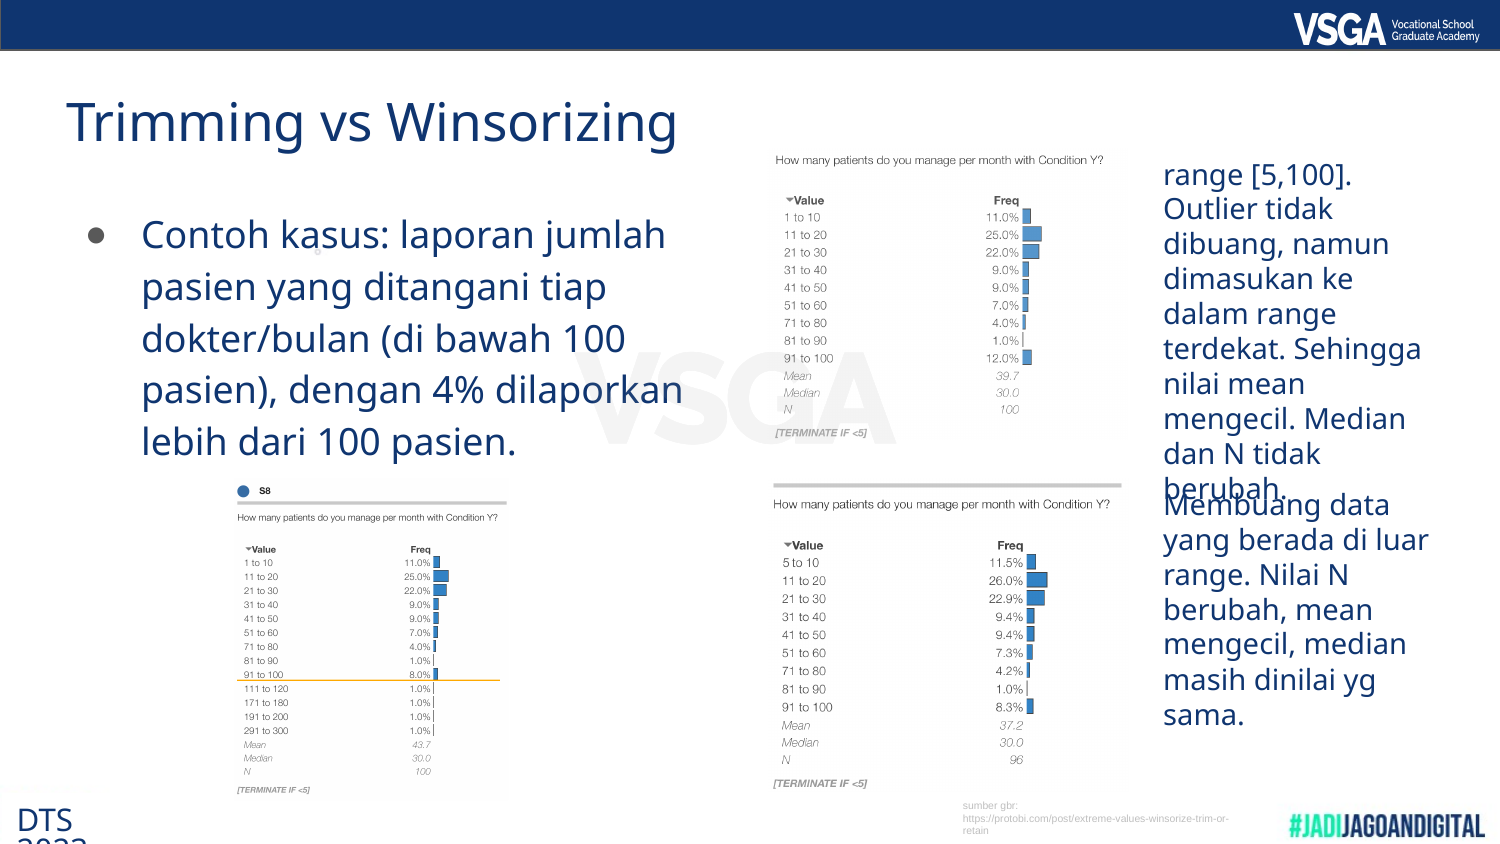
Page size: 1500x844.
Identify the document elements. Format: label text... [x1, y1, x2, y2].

text_box DTS 2023 [1, 792, 128, 844]
picture [0, 0, 1500, 844]
text_box range [5,100]. Outlier tidak dibuang, namun dimasukan ke dalam range terdekat. Sehingga nilai mean mengecil. Median dan N tidak berubah. [1148, 148, 1456, 478]
text_box sumber gbr: https://protobi.com/post/extreme-values-winsorize-trim-or-retain [947, 791, 1261, 844]
text_box Contoh kasus: laporan jumlah pasien yang ditangani tiap dokter/bulan (di bawah 100 pasien), dengan 4% dilaporkan lebih dari 100 pasien. [51, 189, 713, 479]
title Trimming vs Winsorizing [51, 72, 1449, 167]
text_box Membuang data yang berada di luar range. Nilai N berubah, mean mengecil, median masih dinilai yg sama. [1148, 478, 1456, 739]
